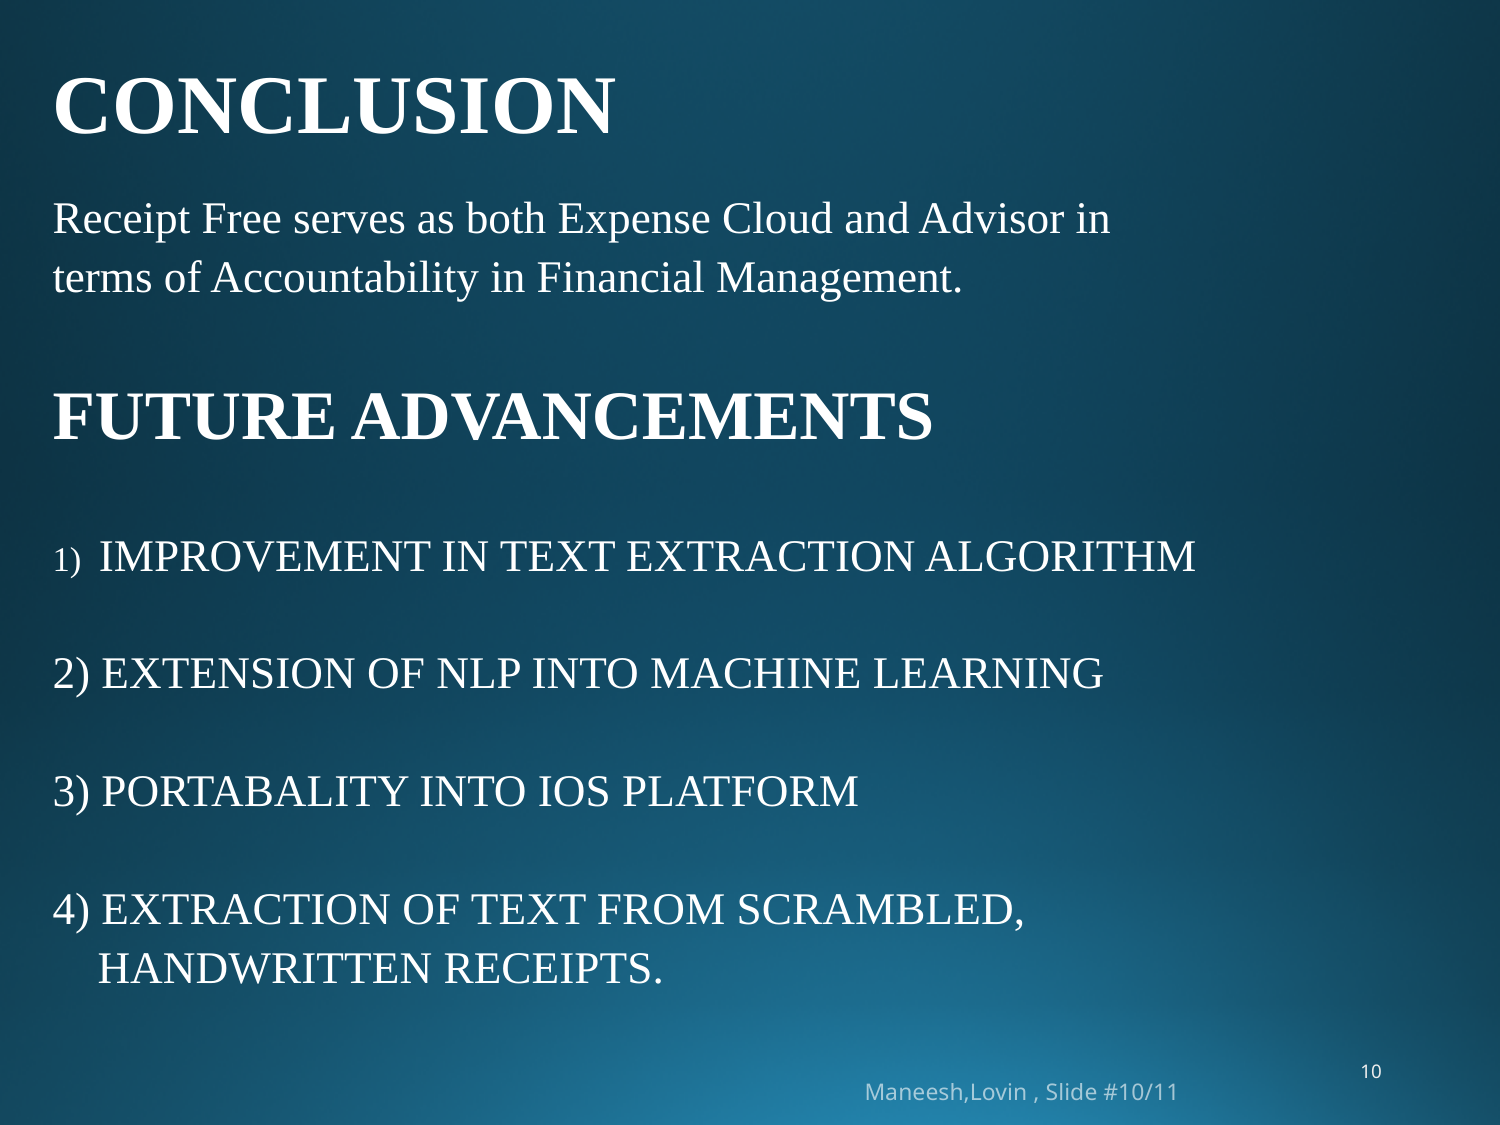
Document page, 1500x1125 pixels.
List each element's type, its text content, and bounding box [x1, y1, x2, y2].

title CONCLUSION [37, 50, 1397, 163]
picture [0, 0, 1500, 1125]
slide_number 10 [1059, 1042, 1397, 1074]
text_box Maneesh,Lovin , Slide #10/11 [849, 1074, 1483, 1113]
list Receipt Free serves as both Expense Cloud and Advisor in terms of Accountability in Financial Management. FUTURE ADVANCEMENTS 1) IMPROVEMENT IN TEXT EXTRACTION ALGORITHM 2) EXTENSION OF NLP INTO MACHINE LEARNING 3) PORTABALITY INTO IOS PLATFORM 4) EXTRACTION OF TEXT FROM SCRAMBLED, HANDWRITTEN RECEIPTS. [37, 187, 1483, 1098]
